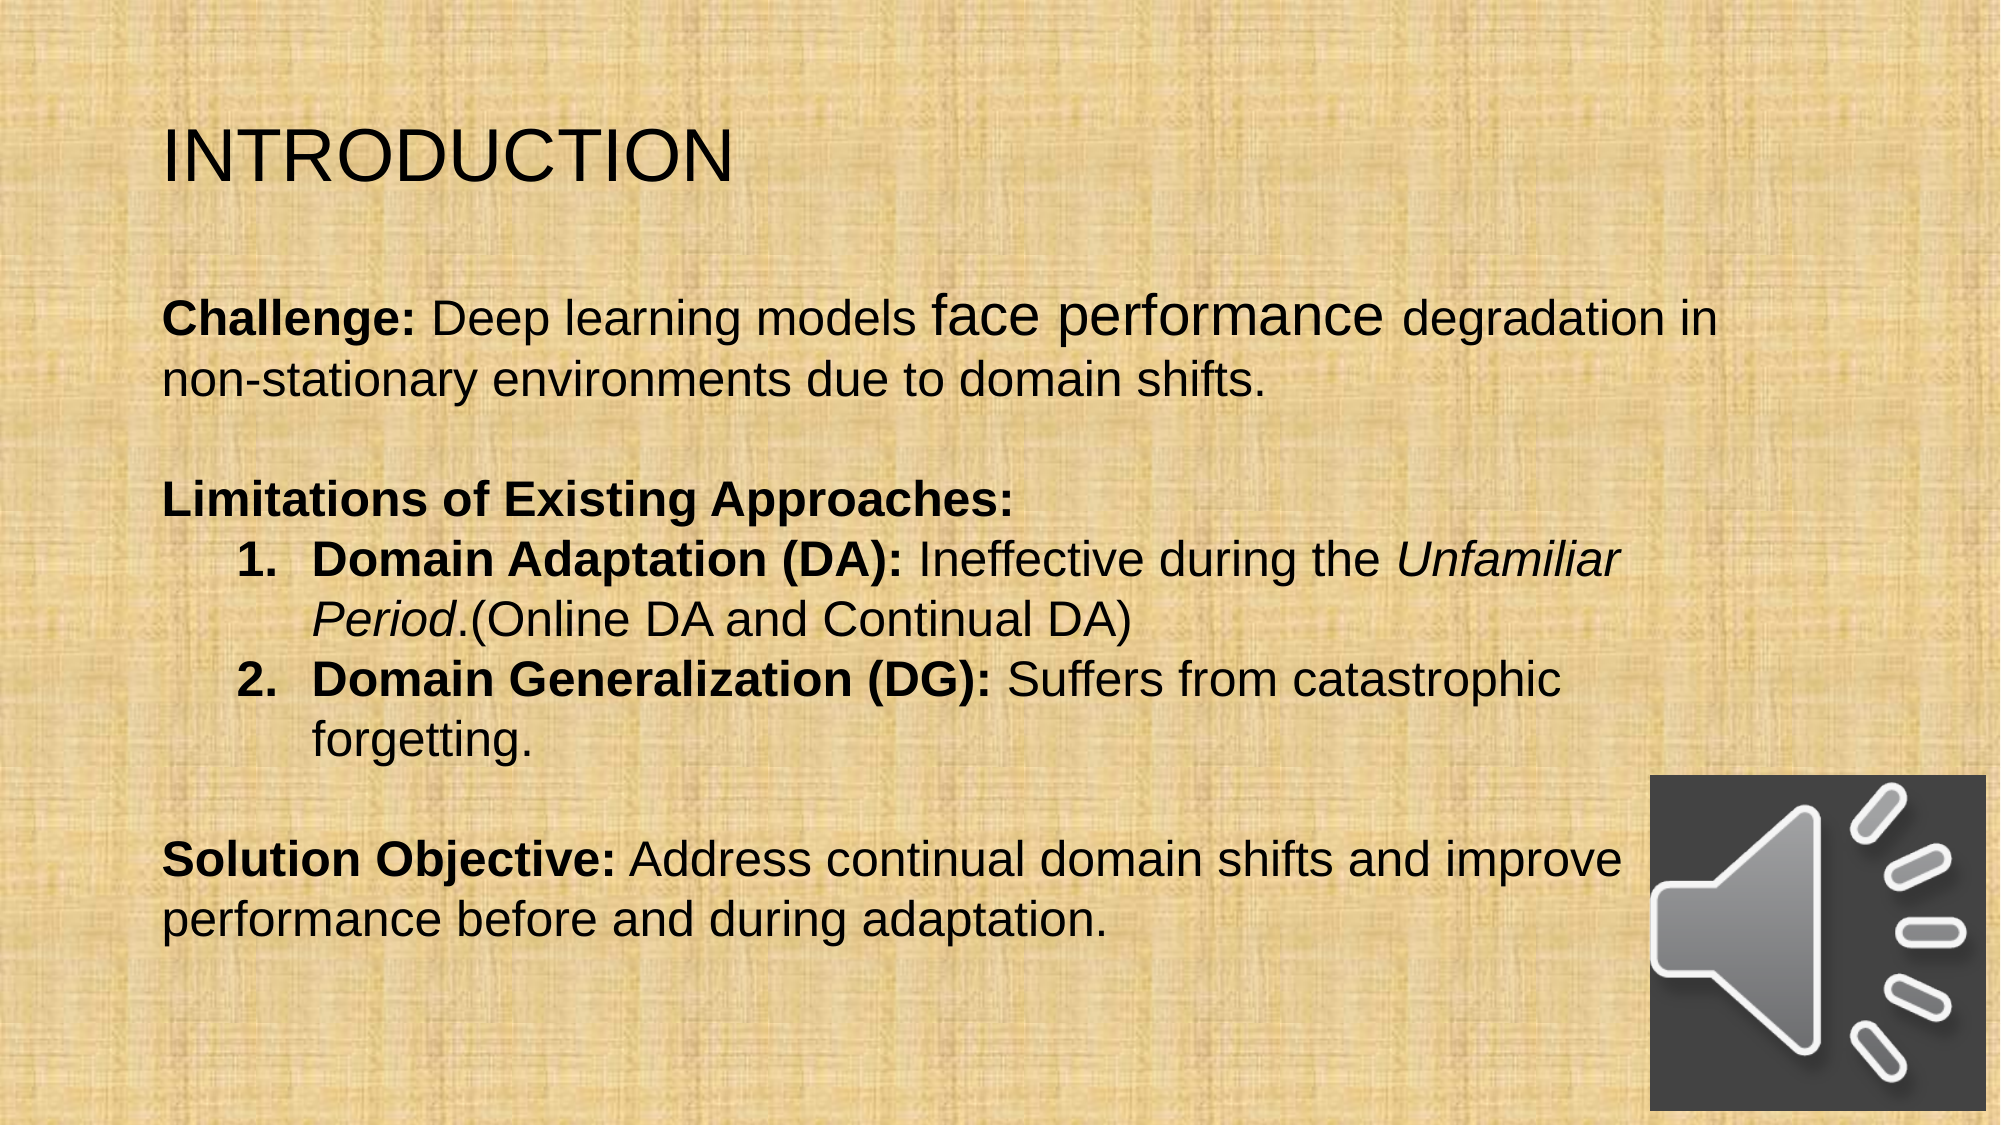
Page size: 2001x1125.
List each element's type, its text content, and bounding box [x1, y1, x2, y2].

picture [0, 0, 2001, 1125]
text_box INTRODUCTION [146, 99, 1078, 204]
text_box Challenge: Deep learning models face performance degradation in non-stationary environments due to domain shifts. Limitations of Existing Approaches: Domain Adaptation (DA): Ineffective during the Unfamiliar Period.(Online DA and Continual DA) Domain Generalization (DG): Suffers from catastrophic forgetting. Solution Objective: Address continual domain shifts and improve performance before and during adaptation. [146, 269, 1735, 955]
